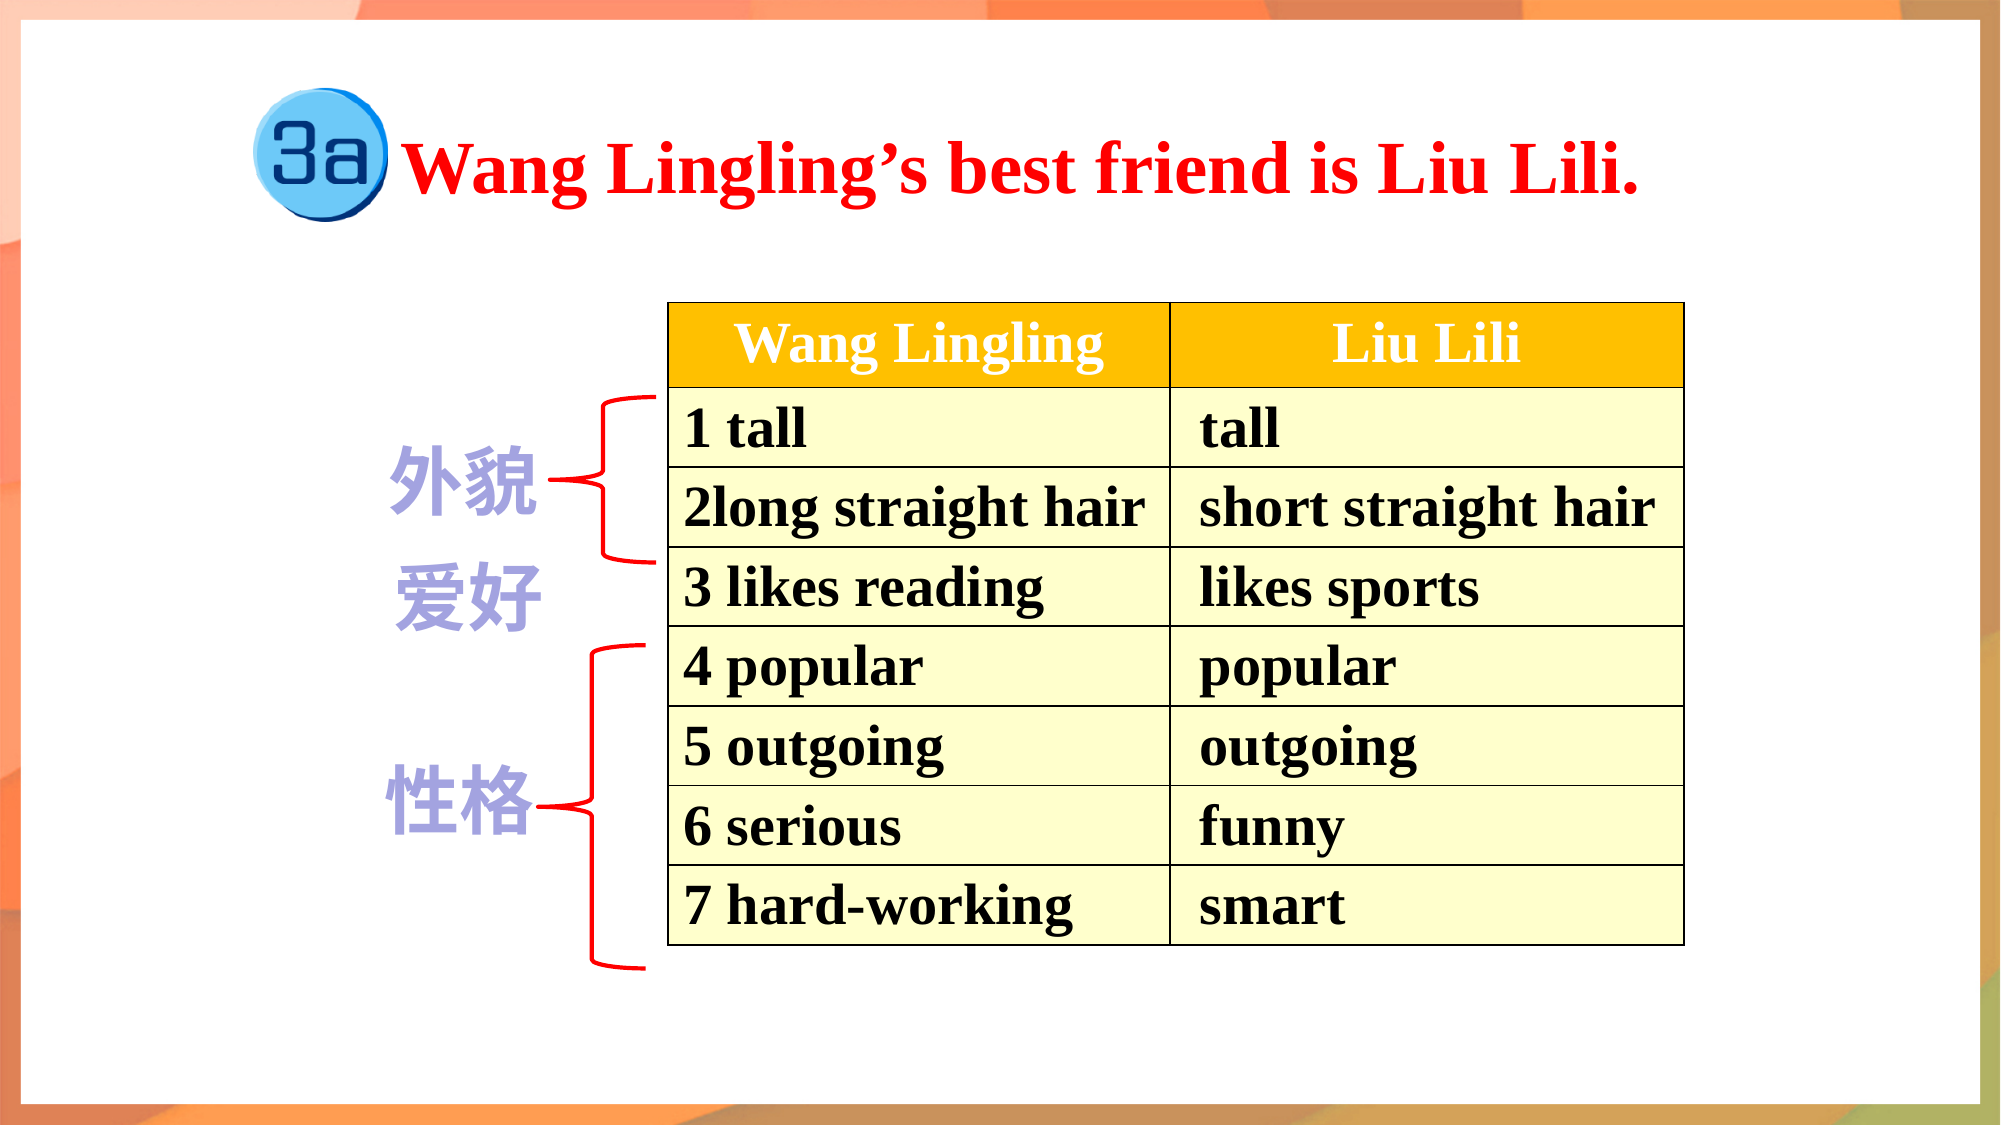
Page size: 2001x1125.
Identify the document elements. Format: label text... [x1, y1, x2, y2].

table_cell 4 popular [669, 627, 1169, 705]
table_cell likes sports [1171, 548, 1683, 625]
table_cell popular [1171, 627, 1683, 705]
table_cell 3 likes reading [669, 548, 1169, 625]
table_cell outgoing [1171, 707, 1683, 785]
text_box 性格 [369, 745, 550, 851]
text_box [553, 394, 657, 565]
table_cell short straight hair [1171, 468, 1683, 546]
text_box Wang Lingling’s best friend is Liu Lili. [385, 7, 1686, 303]
table_cell 6 serious [669, 786, 1169, 864]
table_cell tall [1171, 388, 1683, 466]
table_cell 7 hard-working [669, 866, 1169, 944]
picture [0, 0, 2001, 1125]
text_box [550, 643, 646, 971]
table_header Liu Lili [1171, 303, 1683, 387]
table_cell funny [1171, 786, 1683, 864]
table_cell smart [1171, 866, 1683, 944]
table_header Wang Lingling [669, 303, 1169, 387]
table_cell 1 tall [669, 388, 1169, 466]
text_box 爱好 [378, 543, 559, 648]
table_cell 2long straight hair [669, 468, 1169, 546]
text_box 外貌 [373, 426, 553, 532]
table_cell 5 outgoing [669, 707, 1169, 785]
